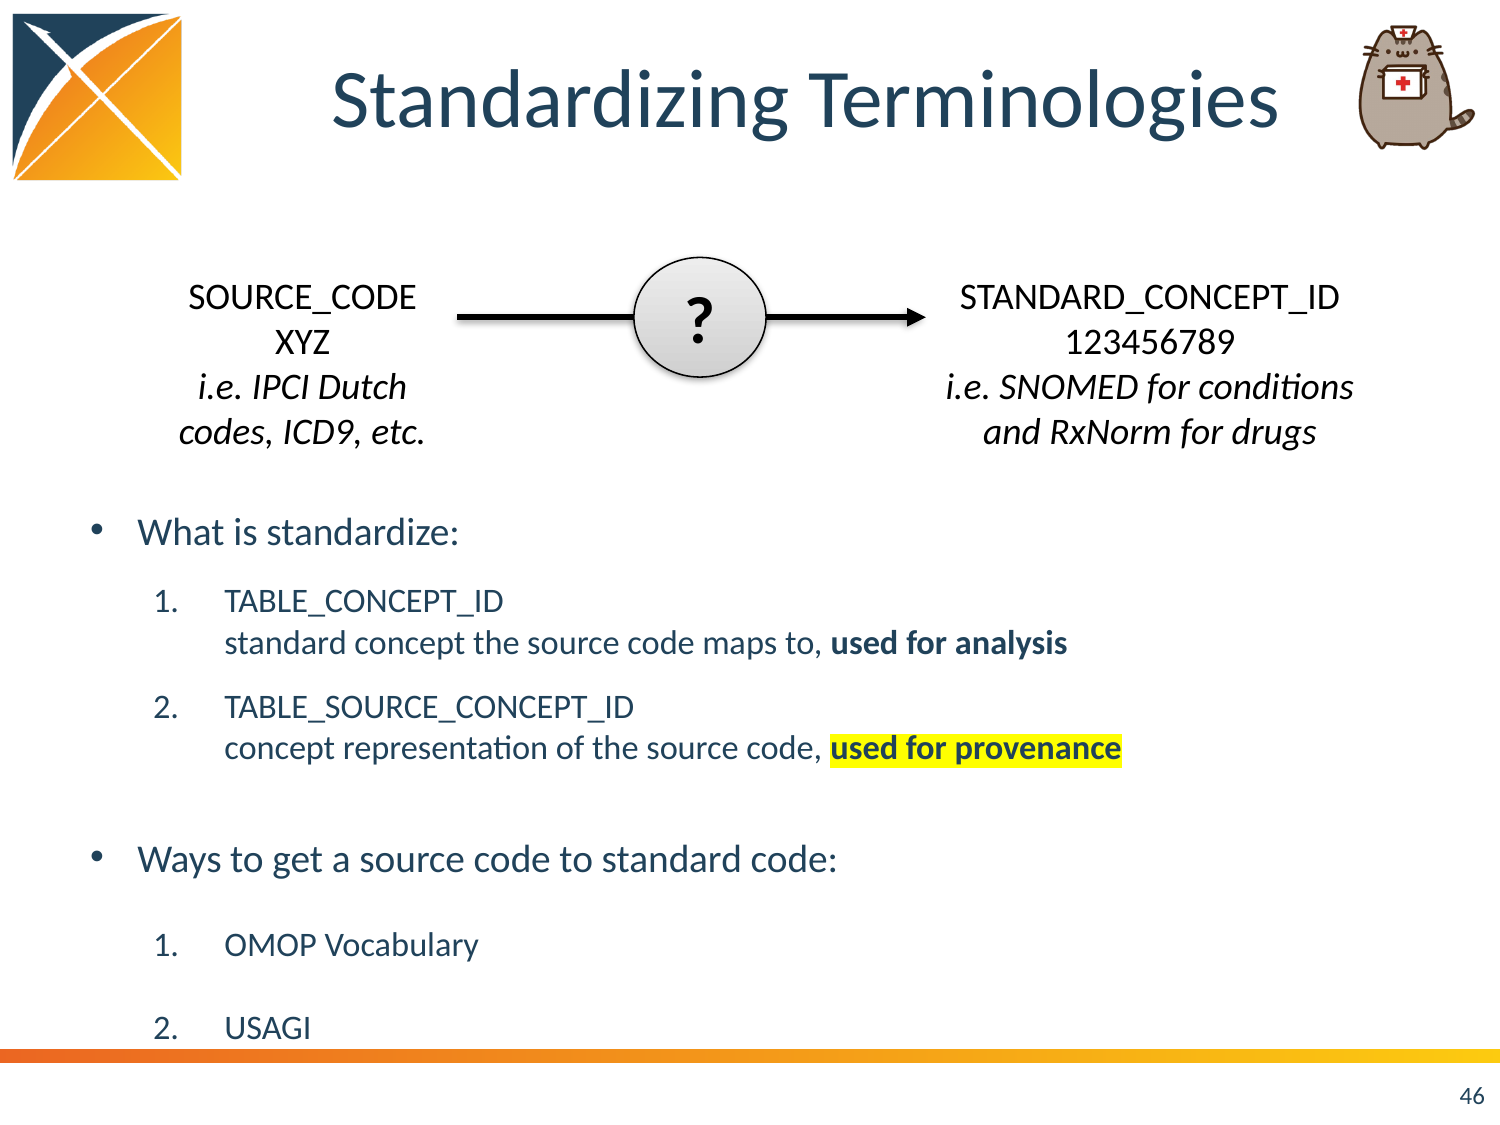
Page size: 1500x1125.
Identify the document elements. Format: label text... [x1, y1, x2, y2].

text_box ? [633, 256, 767, 316]
picture [1324, 6, 1493, 171]
picture [0, 0, 206, 200]
text_box STANDARD_CONCEPT_ID 123456789 i.e. SNOMED for conditions and RxNorm for drugs [925, 264, 1374, 459]
list What is standardize: TABLE_CONCEPT_ID standard concept the source code maps to, used for analysis TABLE_SOURCE_CONCEPT_ID concept representation of the source code, used for provenance Ways to get a source code to standard code: OMOP Vocabulary USAGI [75, 498, 1425, 1058]
text_box SOURCE_CODE XYZ i.e. IPCI Dutch codes, ICD9, etc. [148, 264, 458, 459]
text_box ? [633, 326, 767, 378]
slide_number 46 [1149, 1065, 1500, 1125]
title Standardizing Terminologies [187, 24, 1319, 163]
